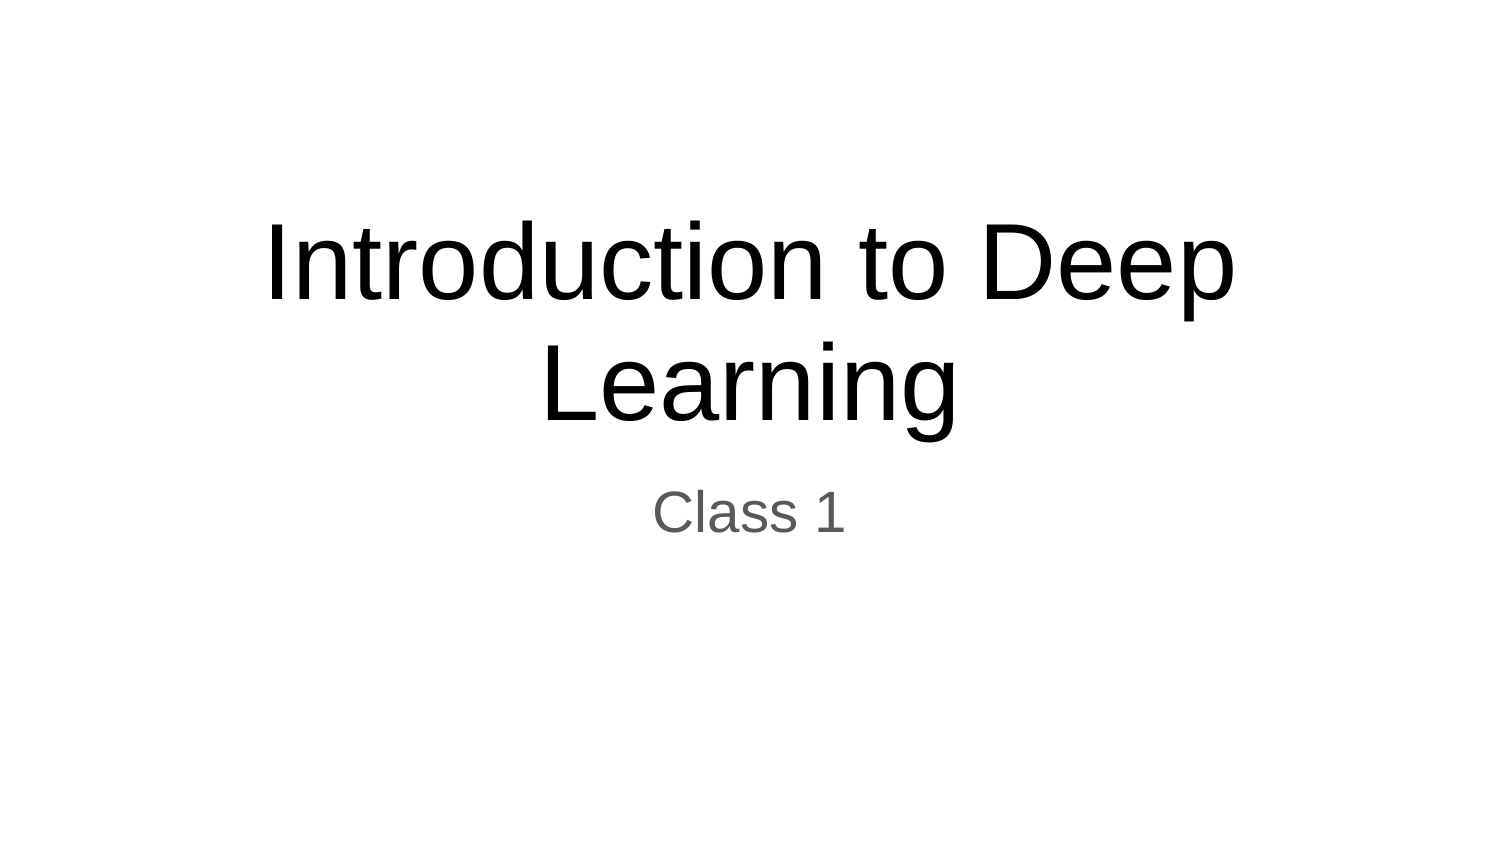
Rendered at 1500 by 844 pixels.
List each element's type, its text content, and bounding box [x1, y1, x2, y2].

subtitle Class 1 [51, 464, 1449, 595]
title Introduction to Deep Learning [51, 122, 1449, 459]
